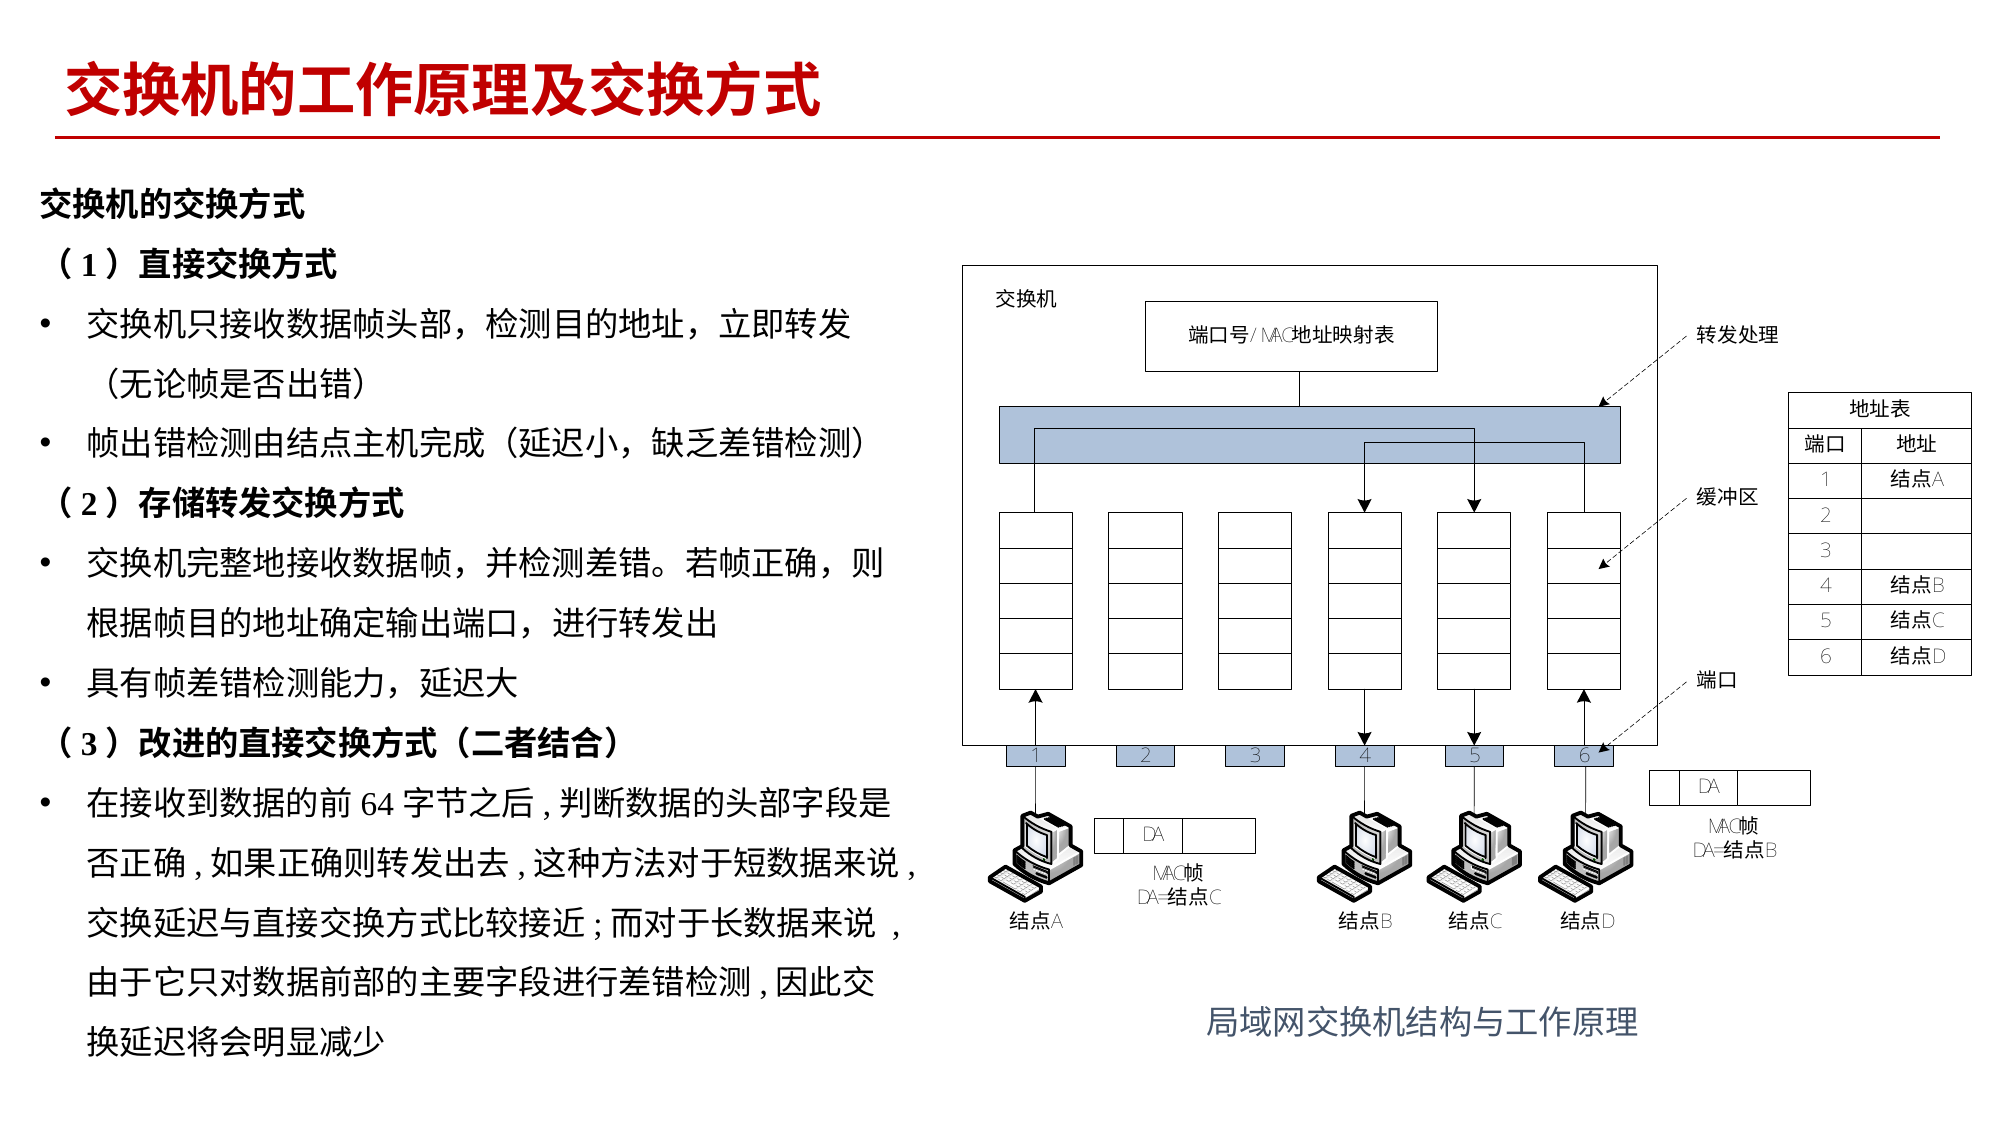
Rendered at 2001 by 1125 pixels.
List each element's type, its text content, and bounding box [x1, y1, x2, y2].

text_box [958, 262, 1975, 948]
text_box 交换机的工作原理及交换方式 [49, 45, 1972, 130]
text_box 交换机的交换方式 （1）直接交换方式 交换机只接收数据帧头部，检测目的地址，立即转发（无论帧是否出错） 帧出错检测由结点主机完成（延迟小，缺乏差错检测） （2）存储转发交换方式 交换机完整地接收数据帧，并检测差错。若帧正确，则根据帧目的地址确定输出端口，进行转发出 具有帧差错检测能力，延迟大 （3）改进的直接交换方式（二者结合） 在接收到数据的前64字节之后,判断数据的头部字段是否正确,如果正确则转发出去,这种方法对于短数据来说,交换延迟与直接交换方式比较接近;而对于长数据来说 ,由于它只对数据前部的主要字段进行差错检测,因此交换延迟将会明显减少 [24, 175, 916, 1069]
text_box 局域网交换机结构与工作原理 [1191, 993, 1654, 1049]
